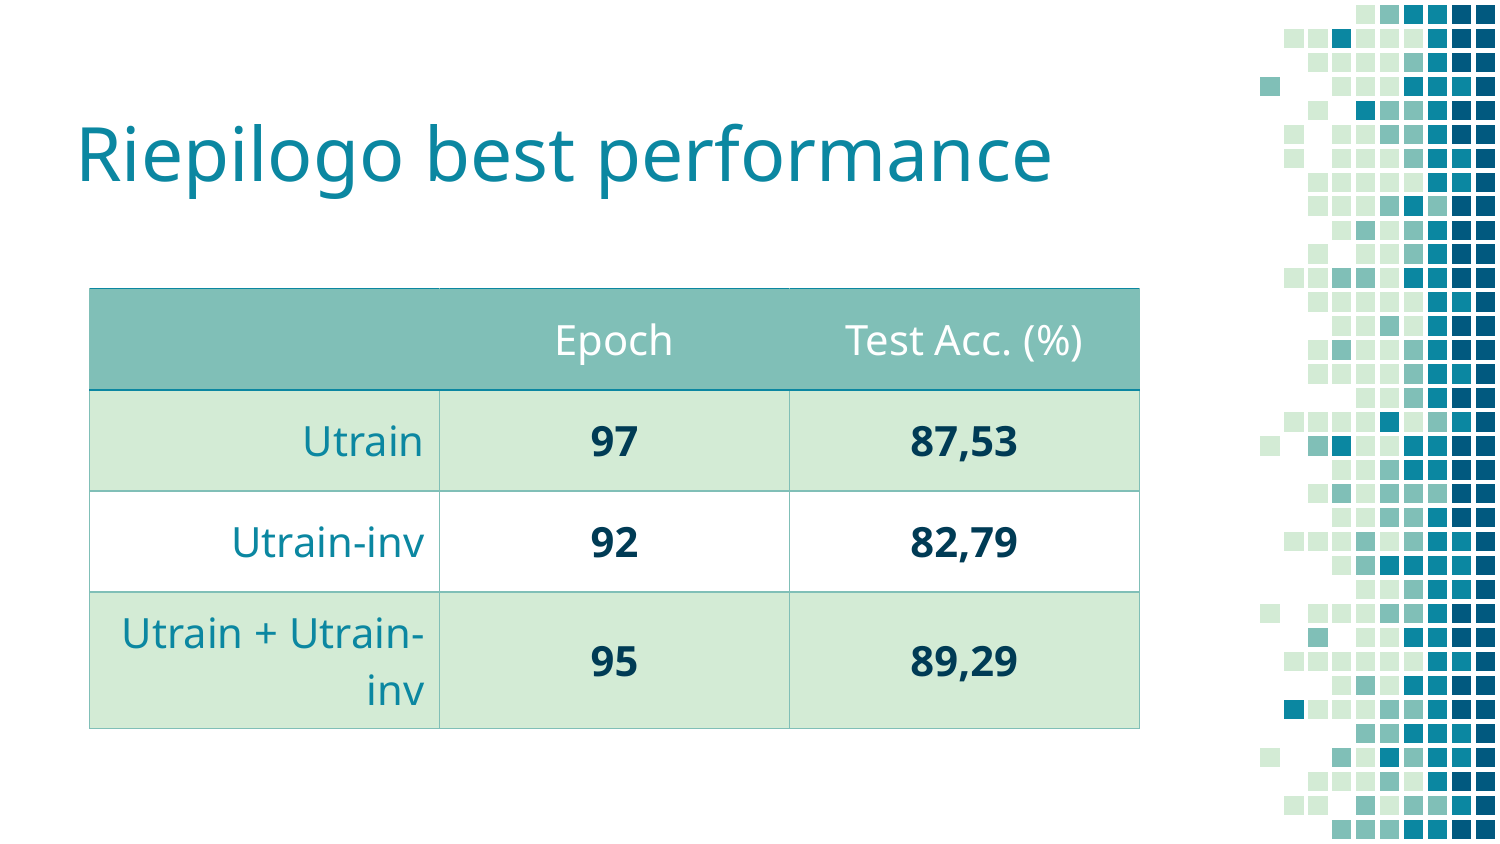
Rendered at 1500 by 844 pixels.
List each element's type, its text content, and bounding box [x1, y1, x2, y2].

table_cell Utrain-inv [90, 492, 439, 591]
table_header [90, 289, 439, 389]
table_cell Utrain + Utrain-inv [90, 593, 439, 728]
table_cell 95 [440, 593, 789, 728]
text_box Riepilogo best performance [60, 70, 1170, 212]
table_cell 97 [440, 391, 789, 490]
table_cell Utrain [90, 391, 439, 490]
table_cell 87,53 [790, 391, 1139, 490]
table_cell 92 [440, 492, 789, 591]
table_cell 82,79 [790, 492, 1139, 591]
table_cell 89,29 [790, 593, 1139, 728]
table_header Test Acc. (%) [790, 289, 1139, 389]
table_header Epoch [440, 289, 789, 389]
